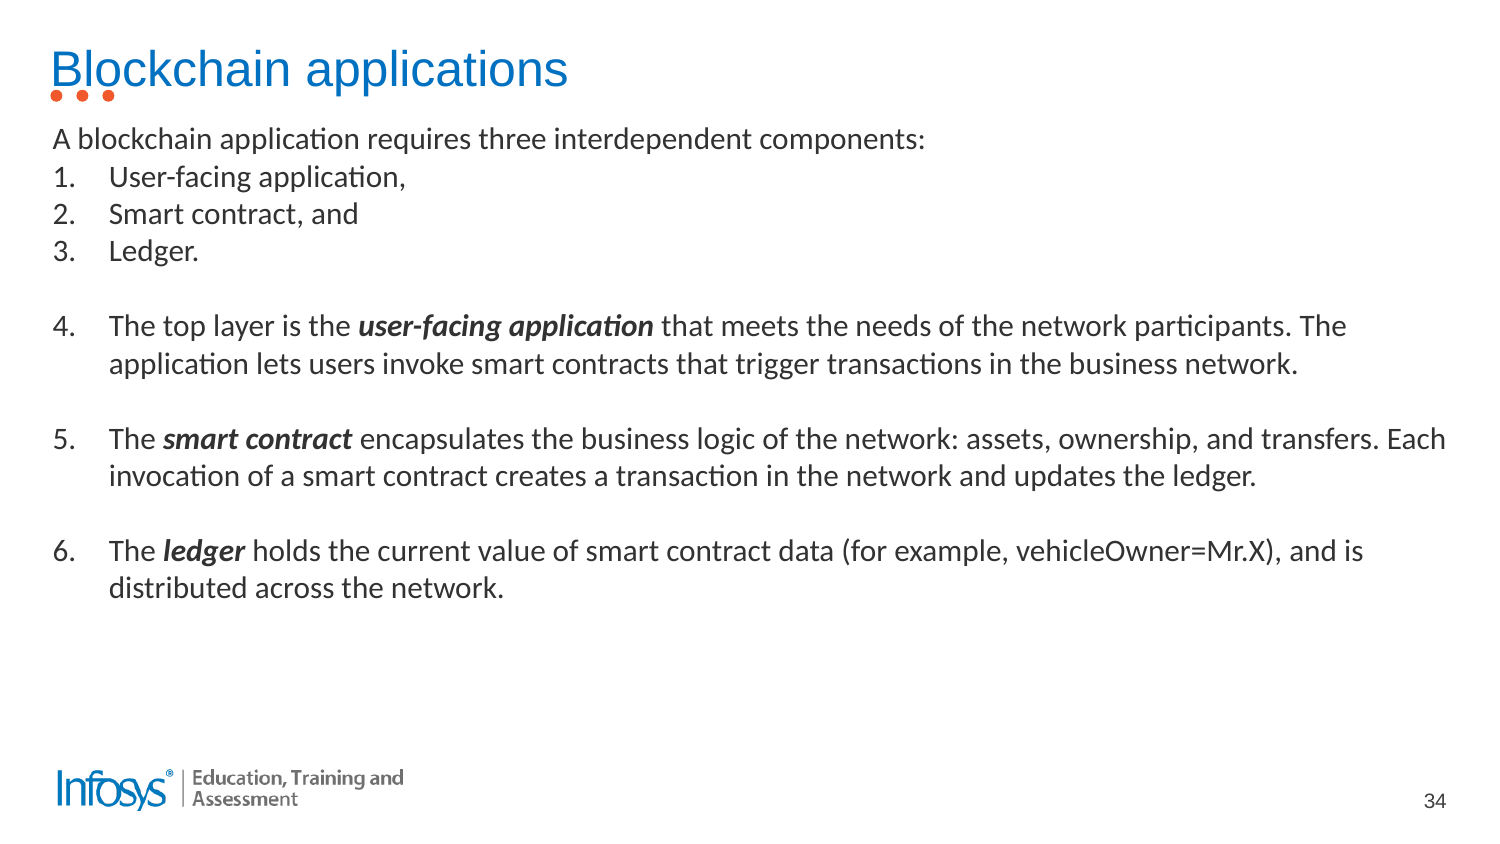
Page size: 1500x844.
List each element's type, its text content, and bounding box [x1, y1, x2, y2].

title Blockchain applications [35, 29, 1467, 104]
picture [49, 761, 410, 811]
slide_number 34 [1384, 780, 1462, 826]
text_box A blockchain application requires three interdependent components: User-facing application, Smart contract, and Ledger. The top layer is the user-facing application that meets the needs of the network participants. The application lets users invoke smart contracts that trigger transactions in the business network. The smart contract encapsulates the business logic of the network: assets, ownership, and transfers. Each invocation of a smart contract creates a transaction in the network and updates the ledger. The ledger holds the current value of smart contract data (for example, vehicleOwner=Mr.X), and is distributed across the network. [37, 110, 1464, 613]
